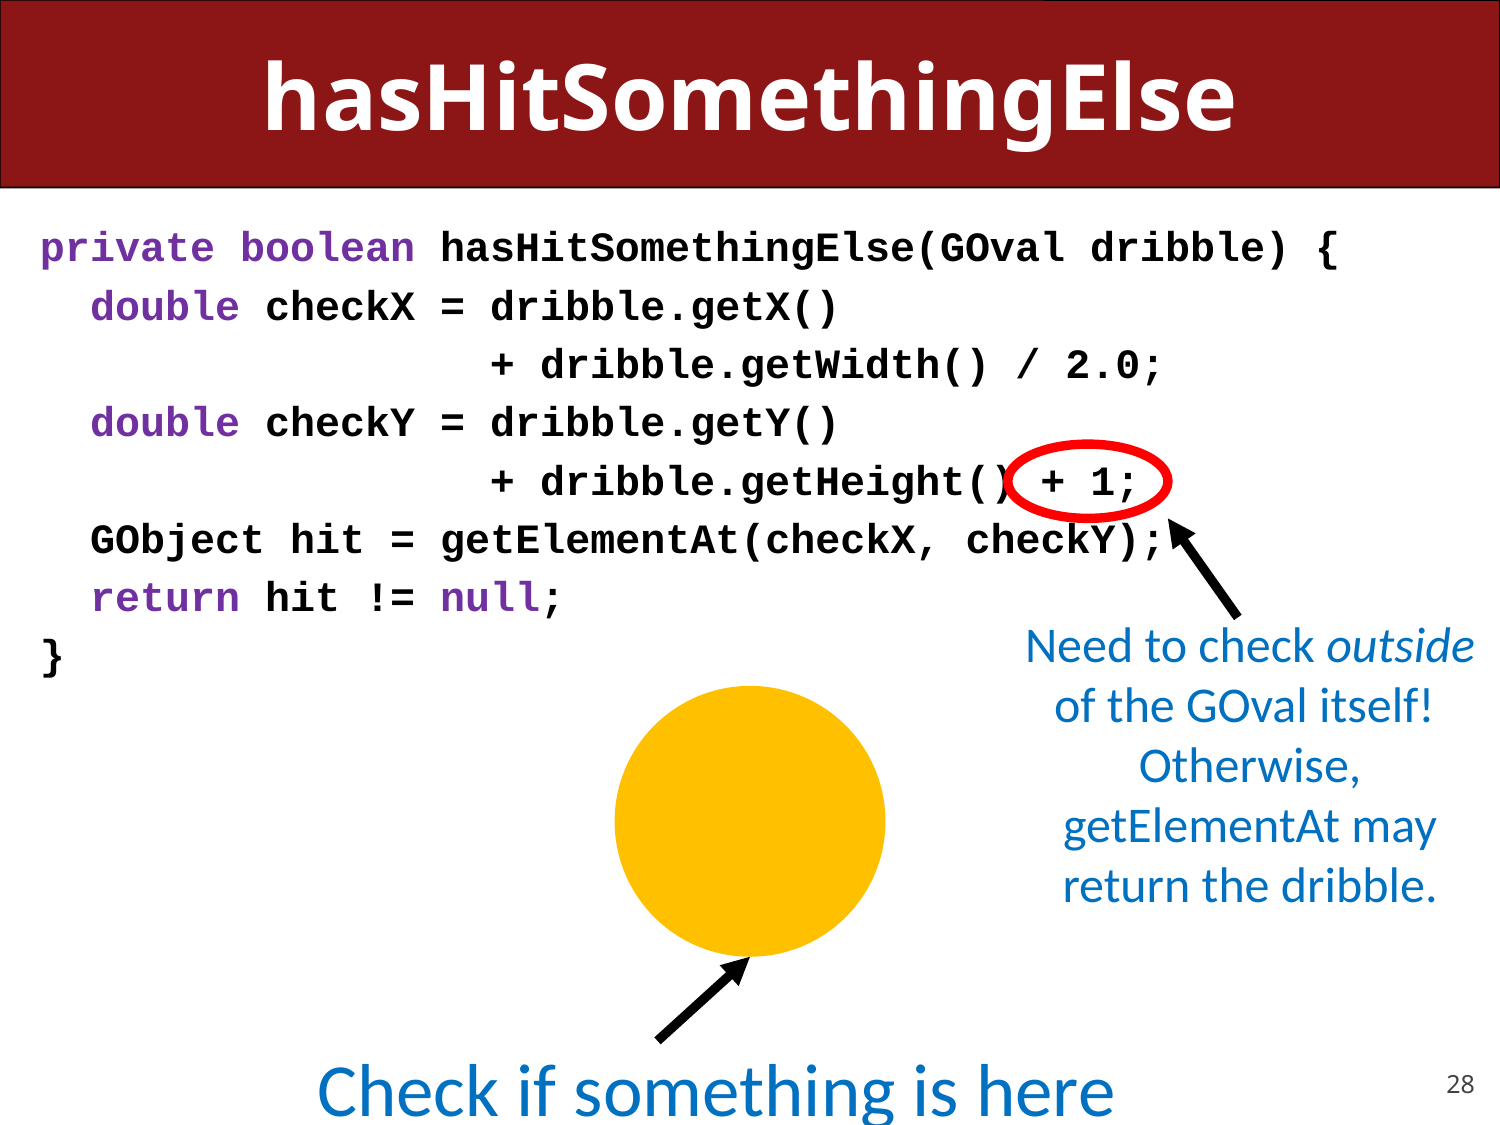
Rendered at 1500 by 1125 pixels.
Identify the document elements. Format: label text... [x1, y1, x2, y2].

title hasHitSomethingElse [75, 0, 1425, 188]
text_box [1167, 518, 1238, 618]
text_box [613, 684, 887, 958]
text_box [657, 956, 750, 1041]
text_box Need to check outside of the GOval itself! Otherwise, getElementAt may return the dribble. [1000, 604, 1500, 920]
list private boolean hasHitSomethingElse(GOval dribble) { double checkX = dribble.getX() + dribble.getWidth() / 2.0; double checkY = dribble.getY() + dribble.getHeight() + 1; GObject hit = getElementAt(checkX, checkY); return hit != null; } [24, 212, 1475, 1063]
text_box Check if something is here [297, 1034, 1137, 1125]
text_box [1006, 443, 1170, 520]
